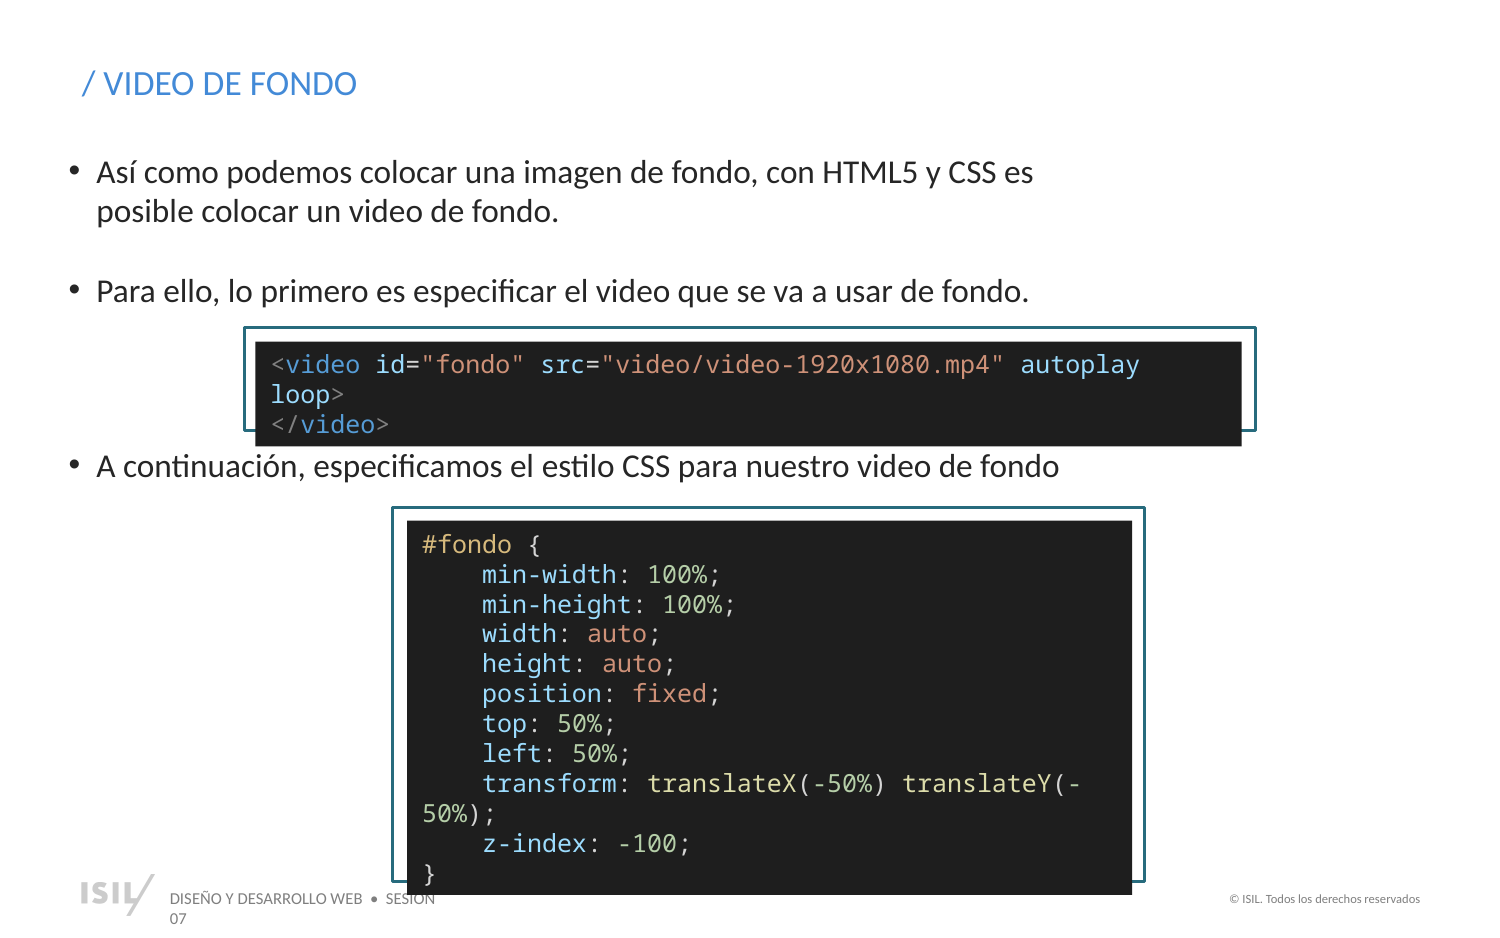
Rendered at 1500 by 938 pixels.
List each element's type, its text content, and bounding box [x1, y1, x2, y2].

text_box <video id="fondo" src="video/video-1920x1080.mp4" autoplay loop> </video> [255, 341, 1242, 447]
text_box A continuación, especificamos el estilo CSS para nuestro video de fondo [66, 443, 1099, 484]
text_box / VIDEO DE FONDO [66, 52, 1249, 111]
text_box [392, 507, 1145, 882]
text_box #fondo { min-width: 100%; min-height: 100%; width: auto; height: auto; position: fixed; top: 50%; left: 50%; transform: translateX(-50%) translateY(-50%); z-index: -100; } [407, 520, 1133, 895]
text_box [244, 327, 1256, 431]
text_box Así como podemos colocar una imagen de fondo, con HTML5 y CSS es posible colocar un video de fondo. Para ello, lo primero es especificar el video que se va a usar de fondo. [66, 149, 1099, 310]
